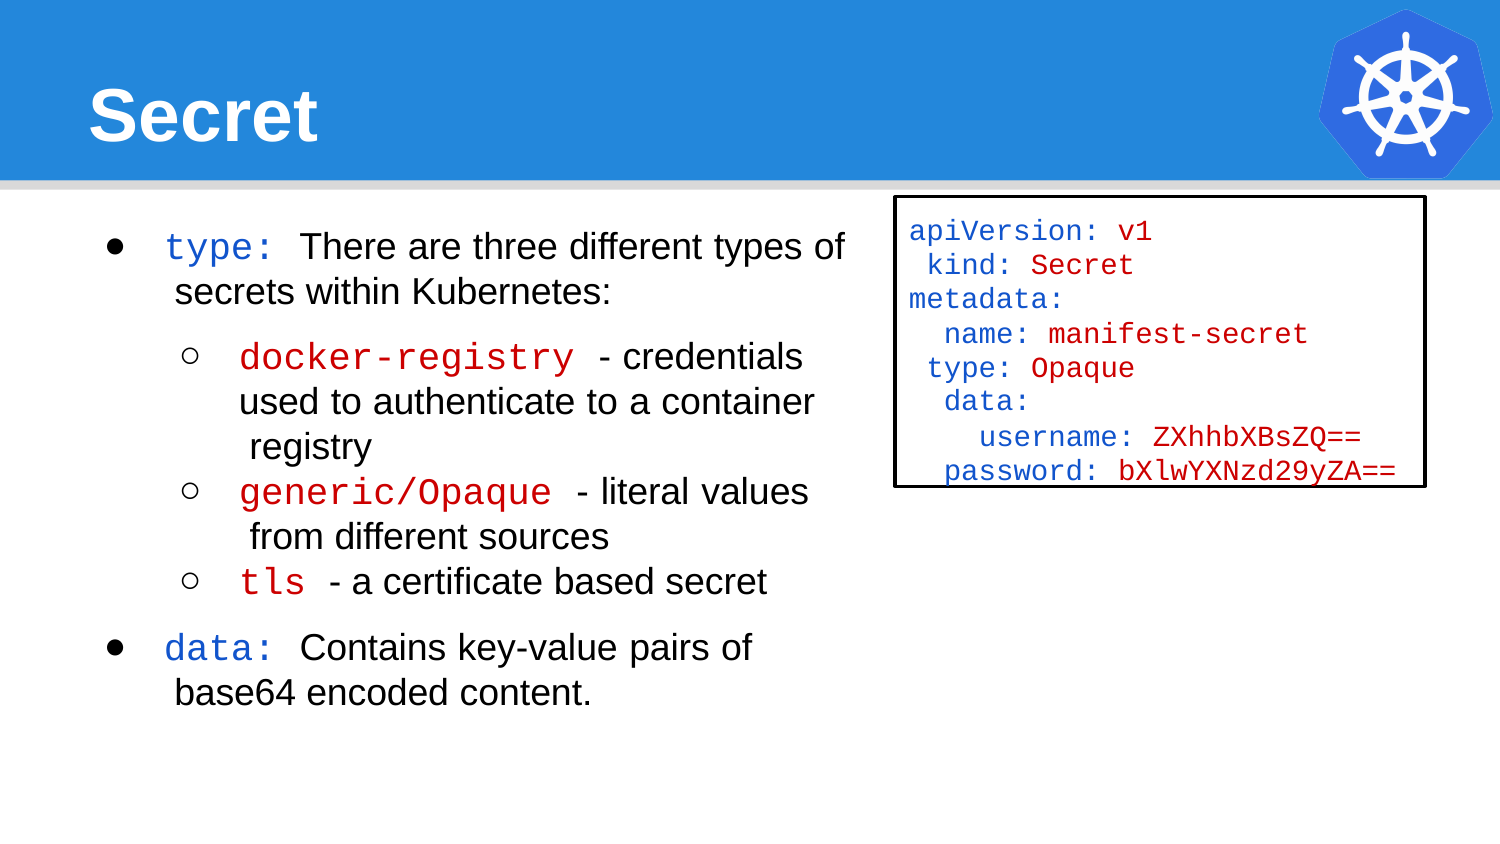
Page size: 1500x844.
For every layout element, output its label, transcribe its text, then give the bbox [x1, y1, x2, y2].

title Secret [86, 64, 321, 208]
text_box apiVersion: v1 kind: Secret metadata: name: manifest-secret type: Opaque data: username: ZXhhbXBsZQ== password: bXlwYXNzd29yZA== [895, 196, 1426, 487]
picture [1318, 7, 1494, 182]
text_box type: There are three different types of secrets within Kubernetes: docker-registry - credentials used to authenticate to a container registry generic/Opaque - literal values from different sources tls - a certificate based secret data: Contains key-value pairs of base64 encoded content. [101, 219, 847, 714]
